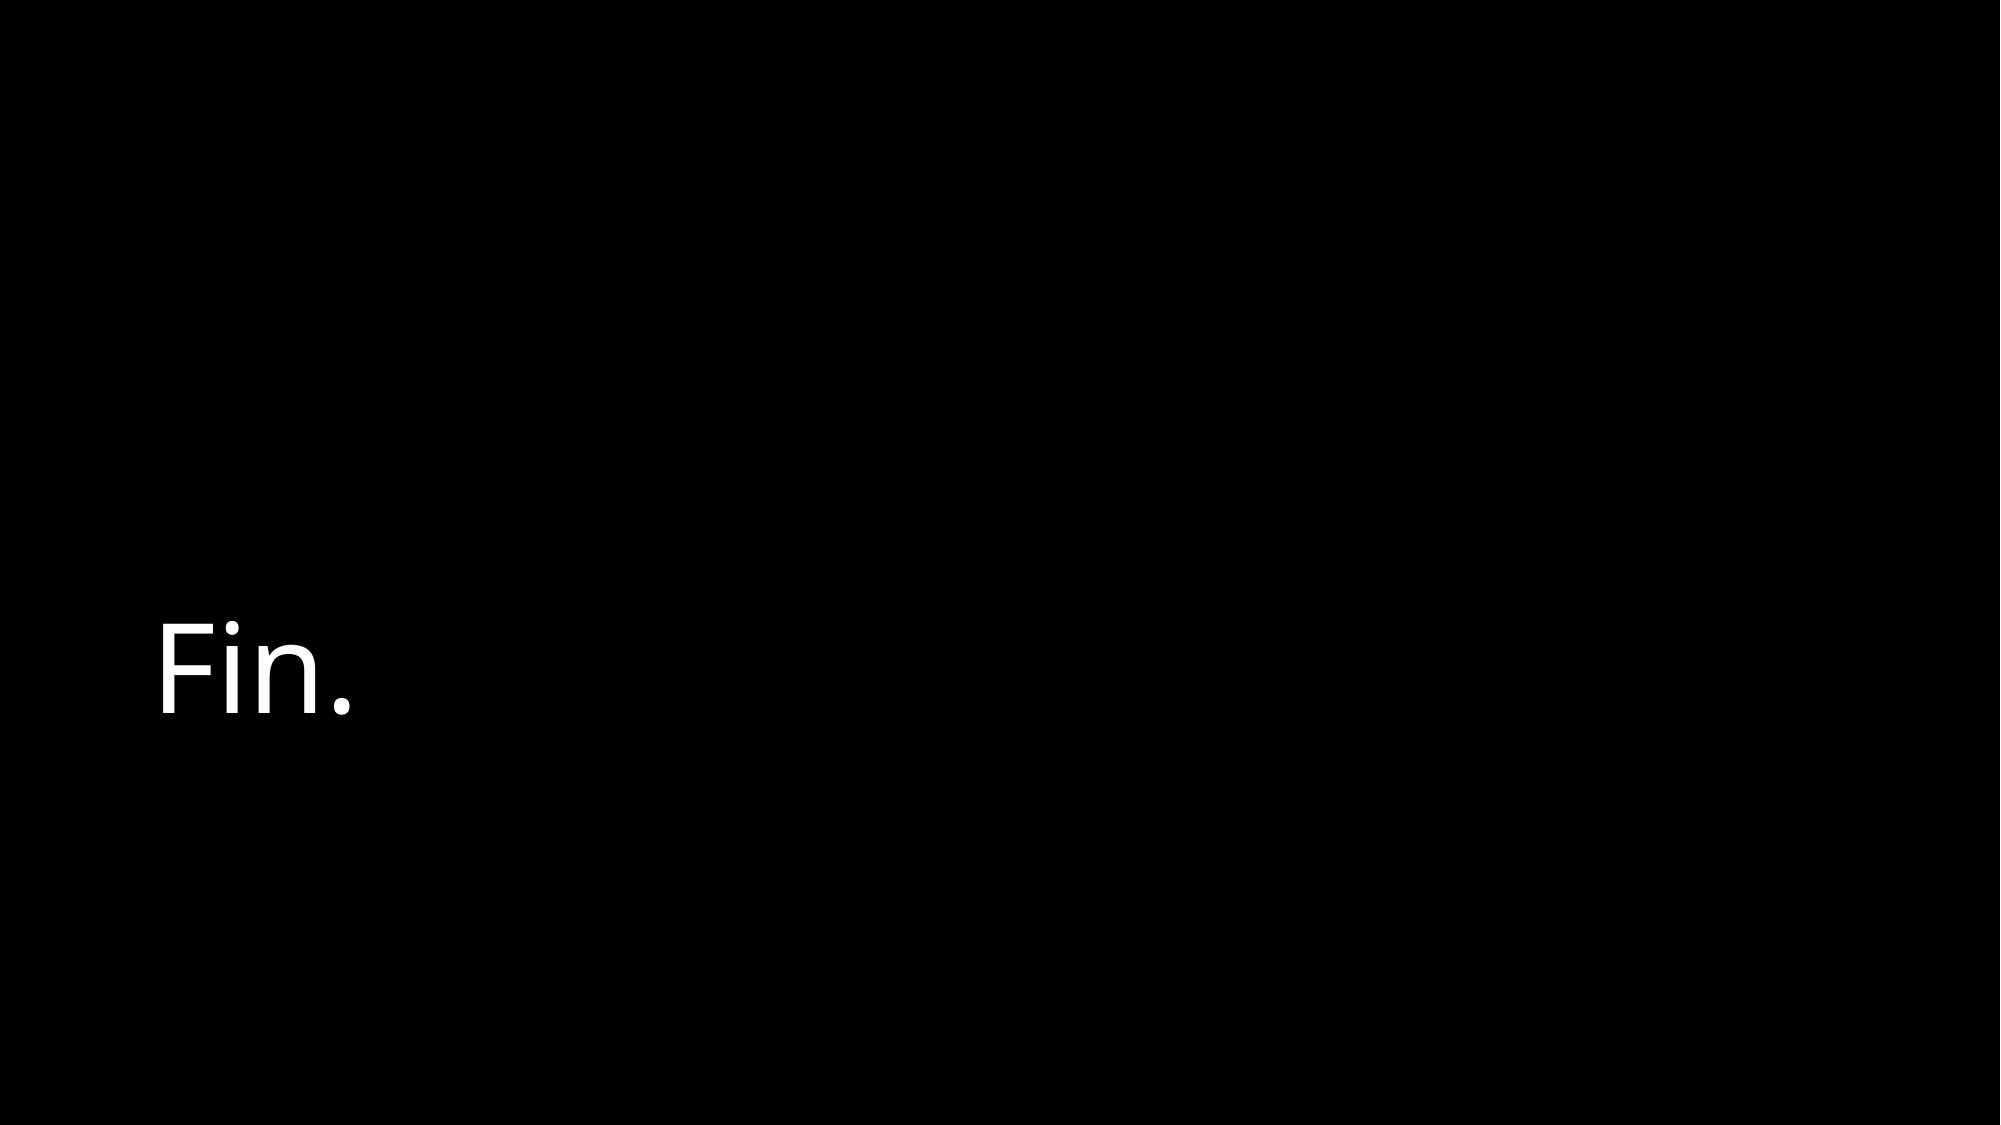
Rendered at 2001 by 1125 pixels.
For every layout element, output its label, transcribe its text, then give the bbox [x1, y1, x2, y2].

title Fin. [136, 280, 1862, 749]
